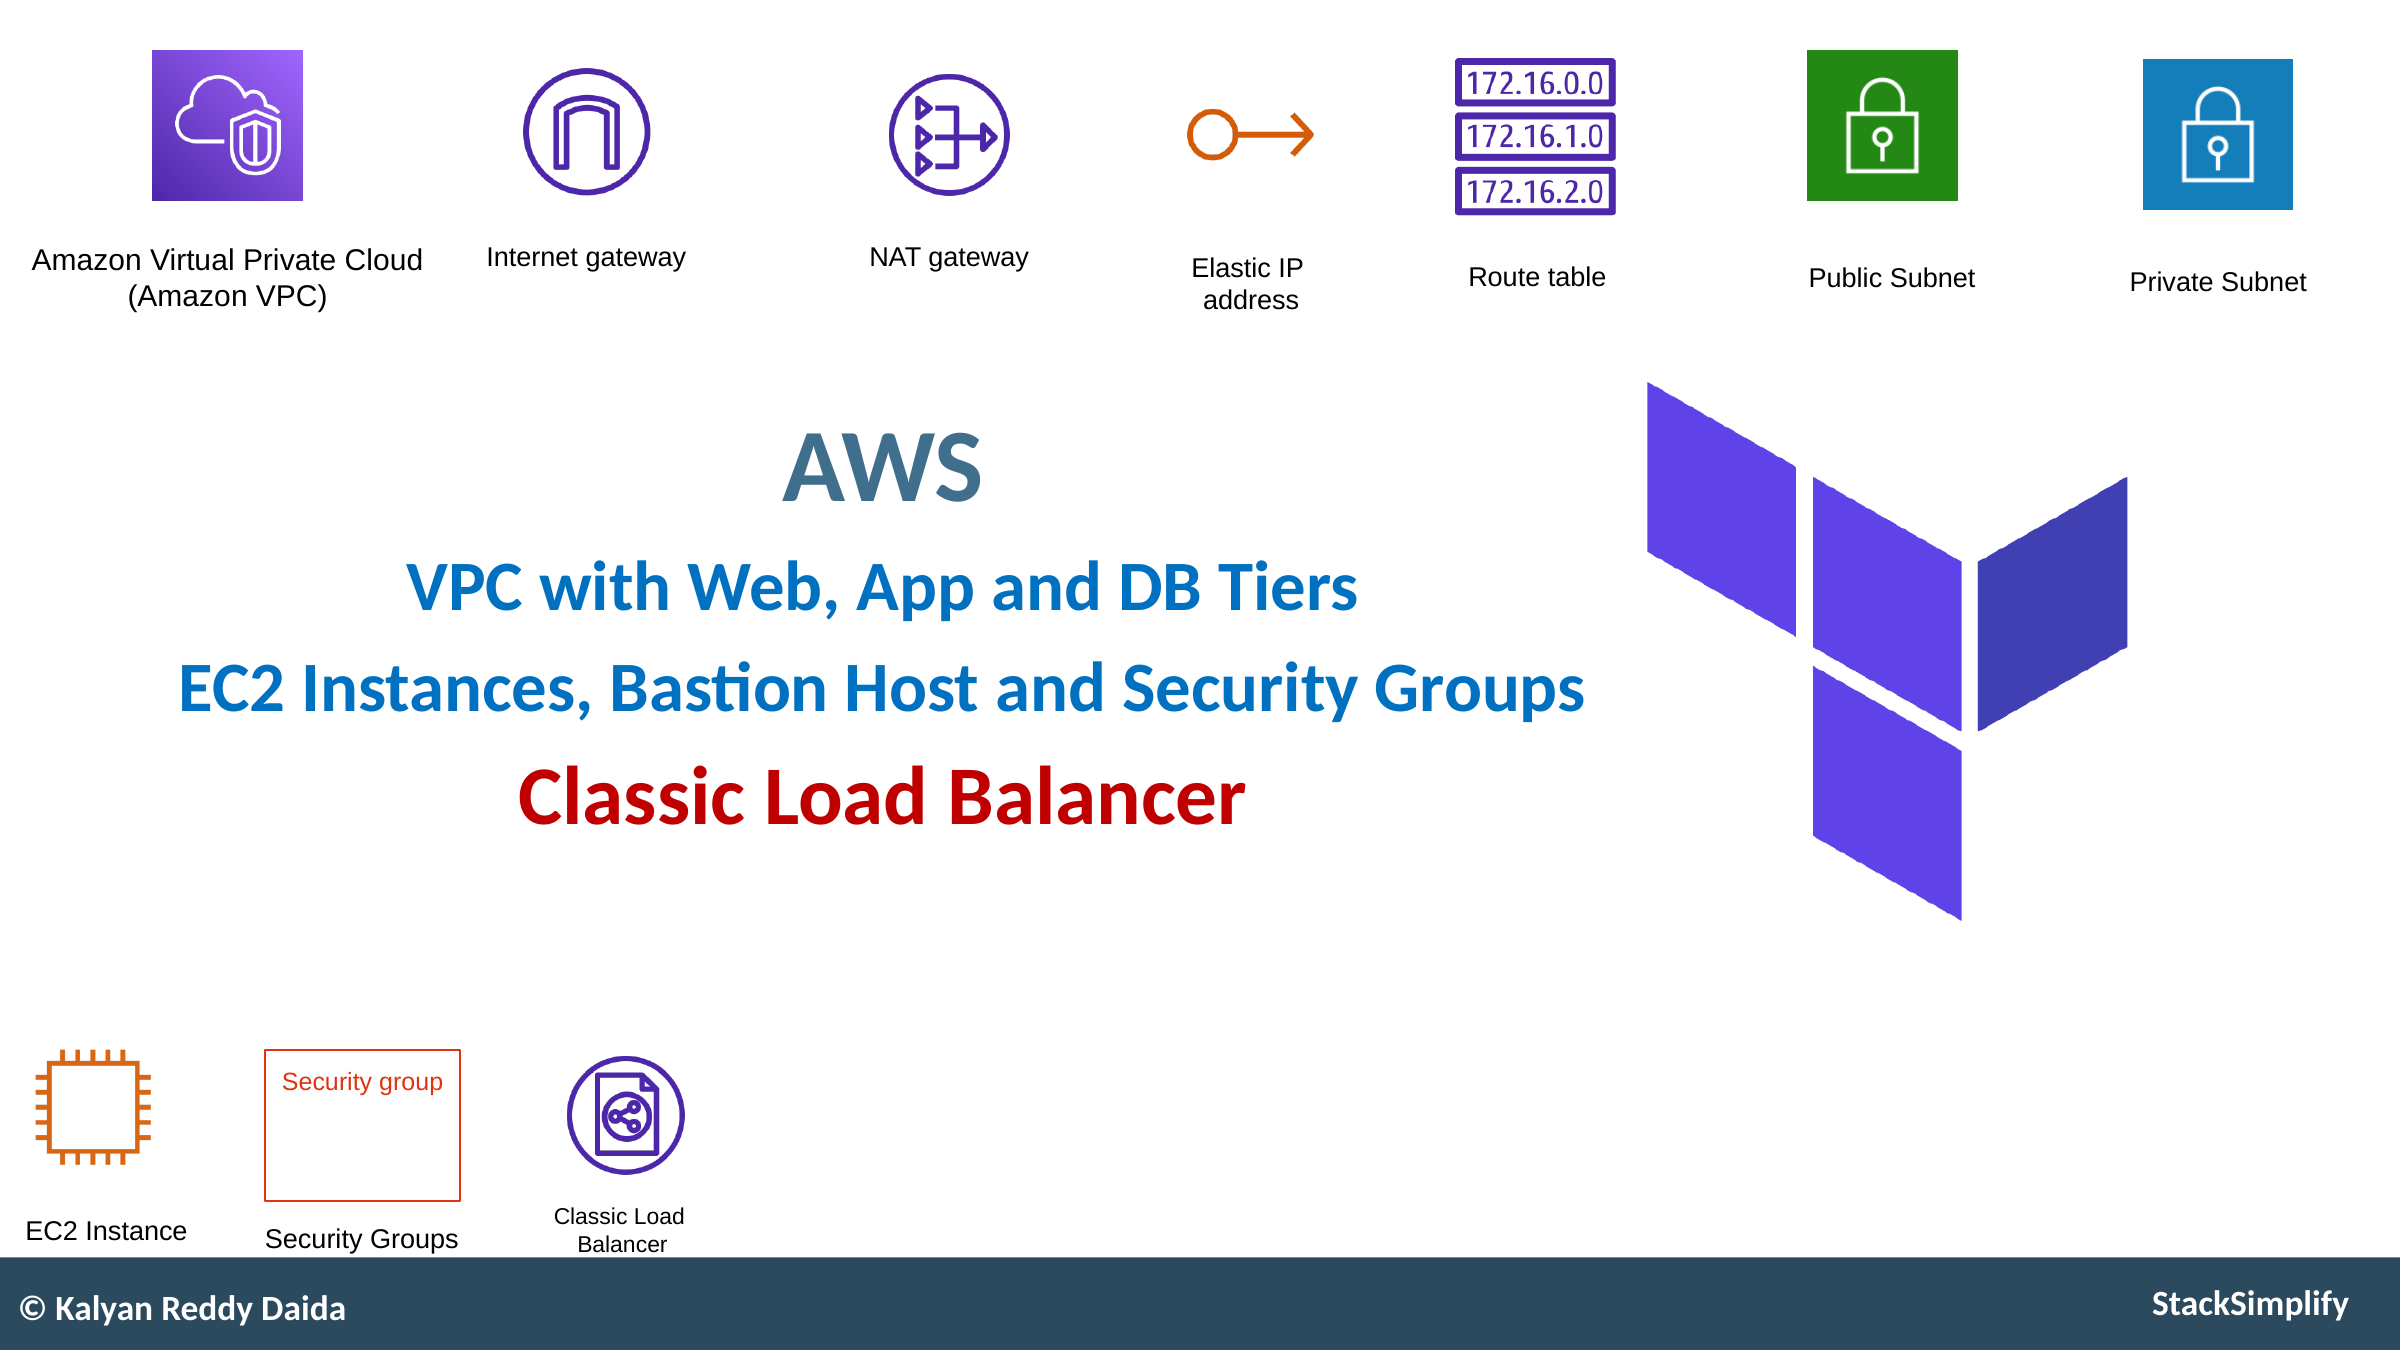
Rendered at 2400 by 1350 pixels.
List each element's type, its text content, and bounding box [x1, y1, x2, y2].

picture [33, 1047, 153, 1167]
text_box Amazon Virtual Private Cloud (Amazon VPC) [6, 232, 449, 320]
text_box Internet gateway [448, 232, 725, 280]
text_box EC2 Instance [6, 1205, 206, 1254]
text_box [1070, 630, 1613, 1173]
picture [152, 50, 303, 201]
text_box Security Groups [236, 1214, 487, 1262]
picture [883, 68, 1016, 201]
picture [1562, 326, 2210, 974]
list AWS VPC with Web, App and DB Tiers EC2 Instances, Bastion Host and Security Groups Classic Load Balancer [44, 403, 1553, 784]
picture [2142, 59, 2294, 210]
picture [516, 62, 656, 201]
text_box Route table [1433, 251, 1642, 299]
text_box NAT gateway [827, 232, 1071, 280]
text_box [1200, 675, 1250, 725]
text_box Public Subnet [1787, 252, 1997, 300]
text_box Private Subnet [2113, 256, 2323, 305]
footer © Kalyan Reddy Daida [0, 1269, 810, 1342]
text_box Classic Load Balancer [512, 1194, 733, 1265]
picture [1447, 50, 1623, 226]
picture [1807, 50, 1958, 201]
picture [1180, 65, 1320, 204]
picture [560, 1050, 690, 1180]
text_box Security group [263, 1048, 462, 1203]
text_box Elastic IP address [1157, 242, 1346, 323]
